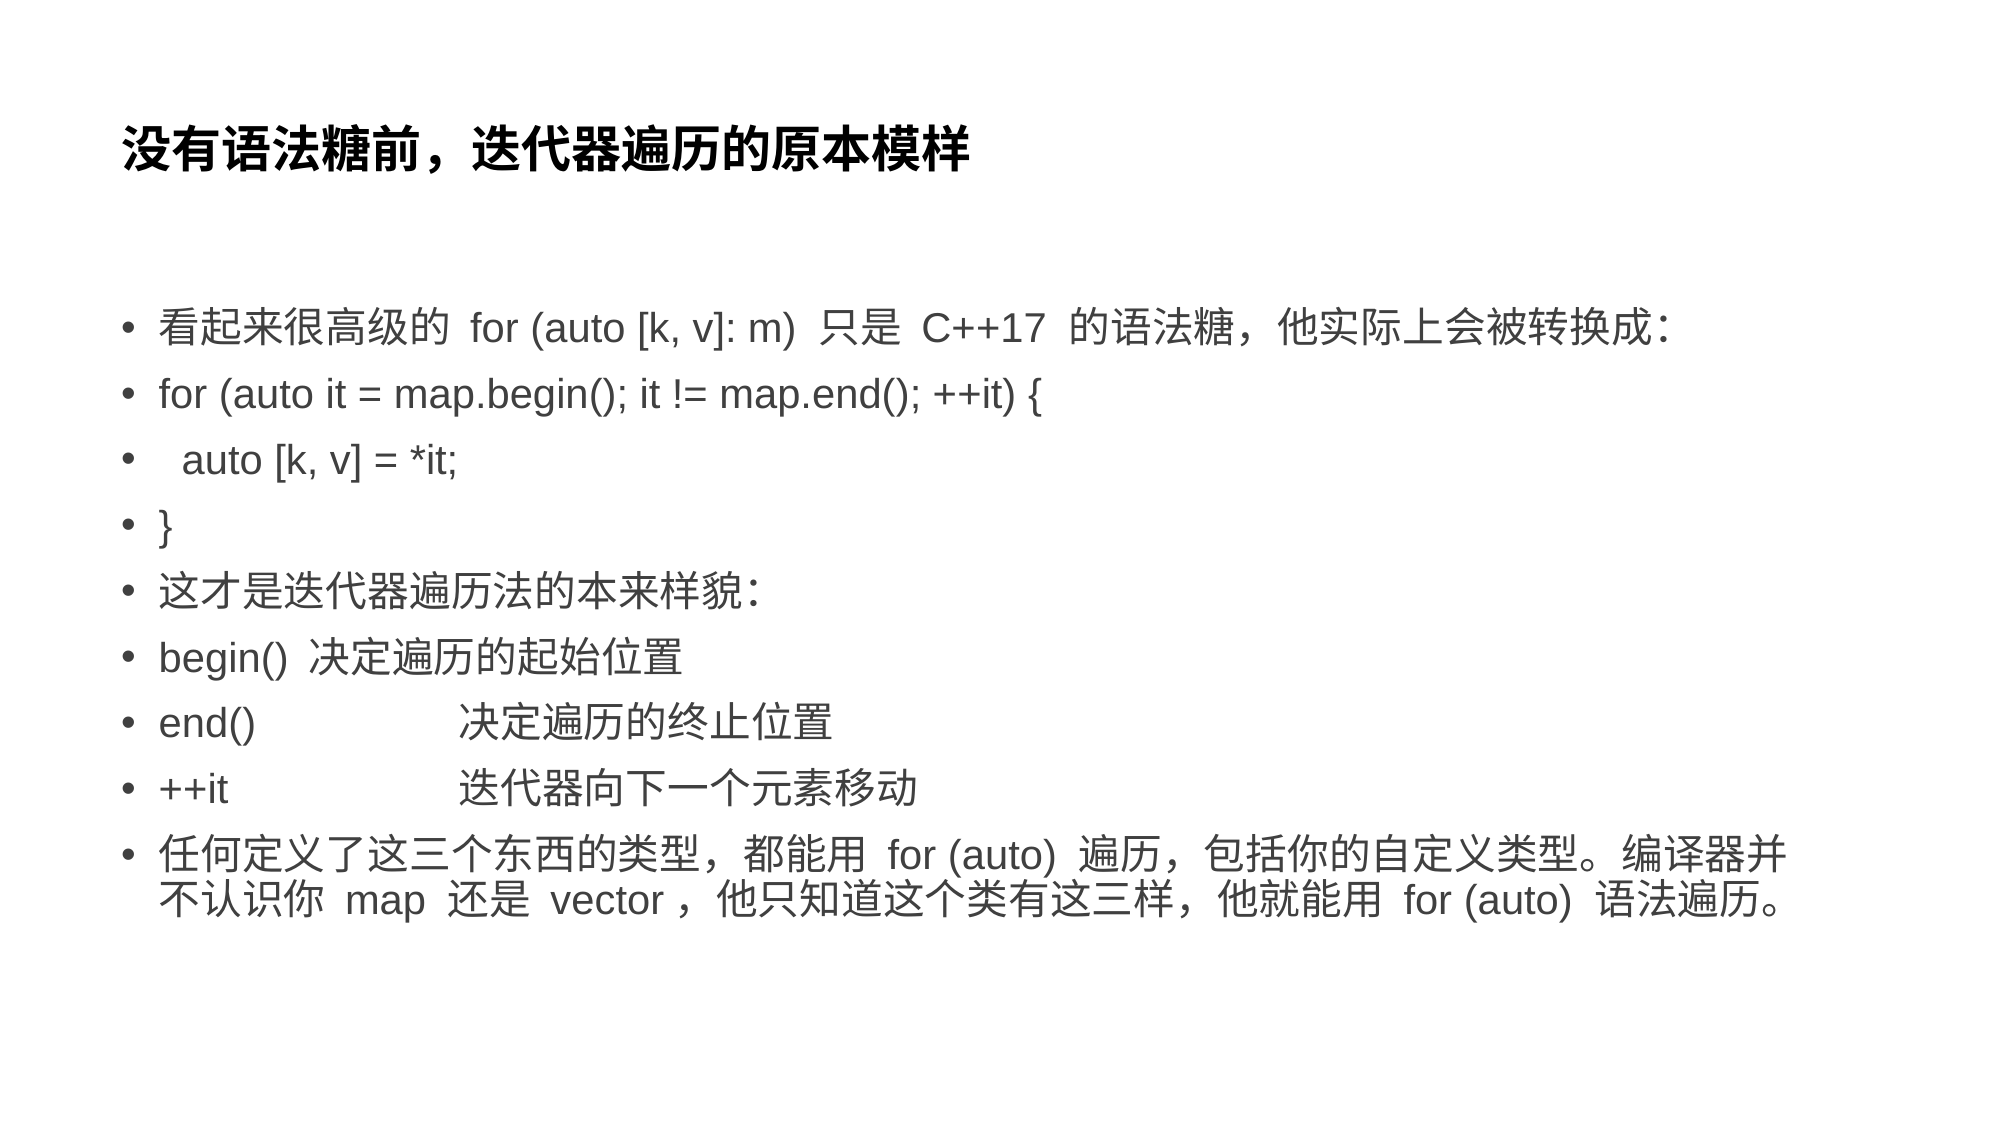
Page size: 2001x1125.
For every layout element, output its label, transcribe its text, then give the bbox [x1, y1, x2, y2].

list 看起来很高级的 for (auto [k, v]: m) 只是 C++17 的语法糖，他实际上会被转换成： for (auto it = map.begin(); it != map.end(); ++it) { auto [k, v] = *it; } 这才是迭代器遍历法的本来样貌： begin() 决定遍历的起始位置 end() 决定遍历的终止位置 ++it 迭代器向下一个元素移动 任何定义了这三个东西的类型，都能用 for (auto) 遍历，包括你的自定义类型。编译器并不认识你 map 还是 vector，他只知道这个类有这三样，他就能用 for (auto) 语法遍历。 [106, 299, 1832, 1014]
title 没有语法糖前，迭代器遍历的原本模样 [106, 42, 1832, 260]
